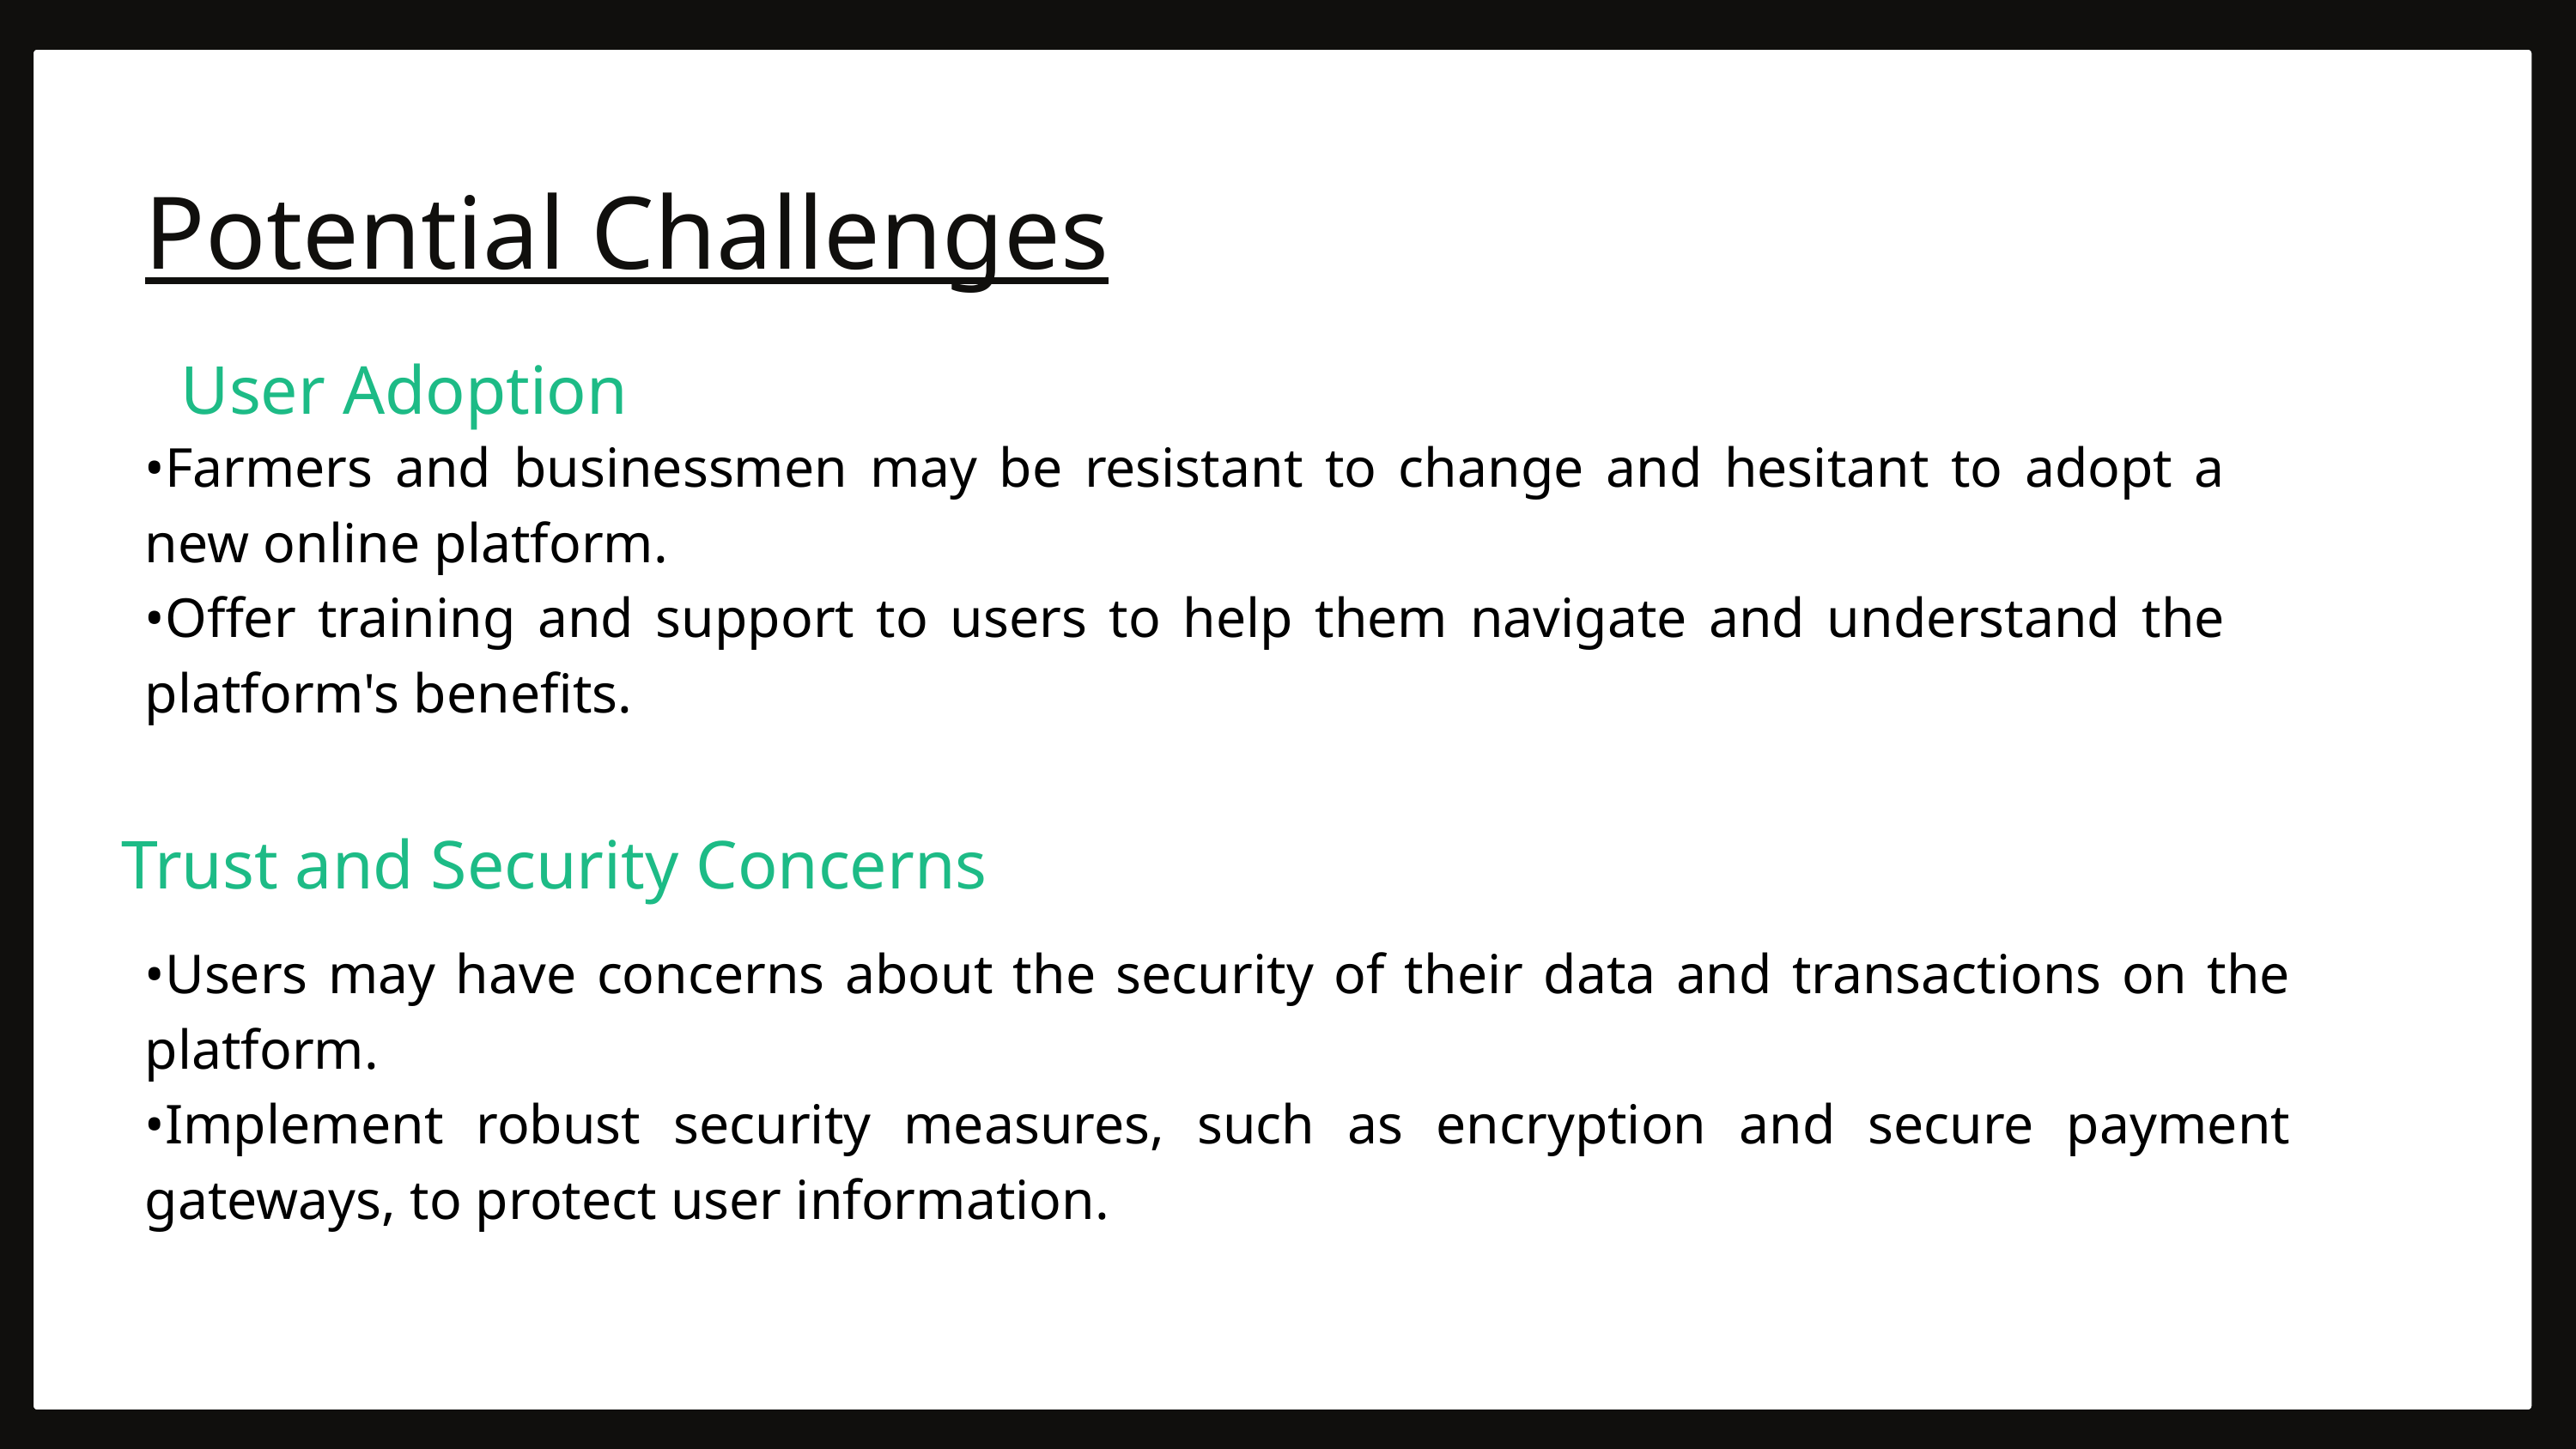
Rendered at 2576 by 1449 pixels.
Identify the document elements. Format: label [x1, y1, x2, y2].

text_box [32, 47, 2534, 1411]
